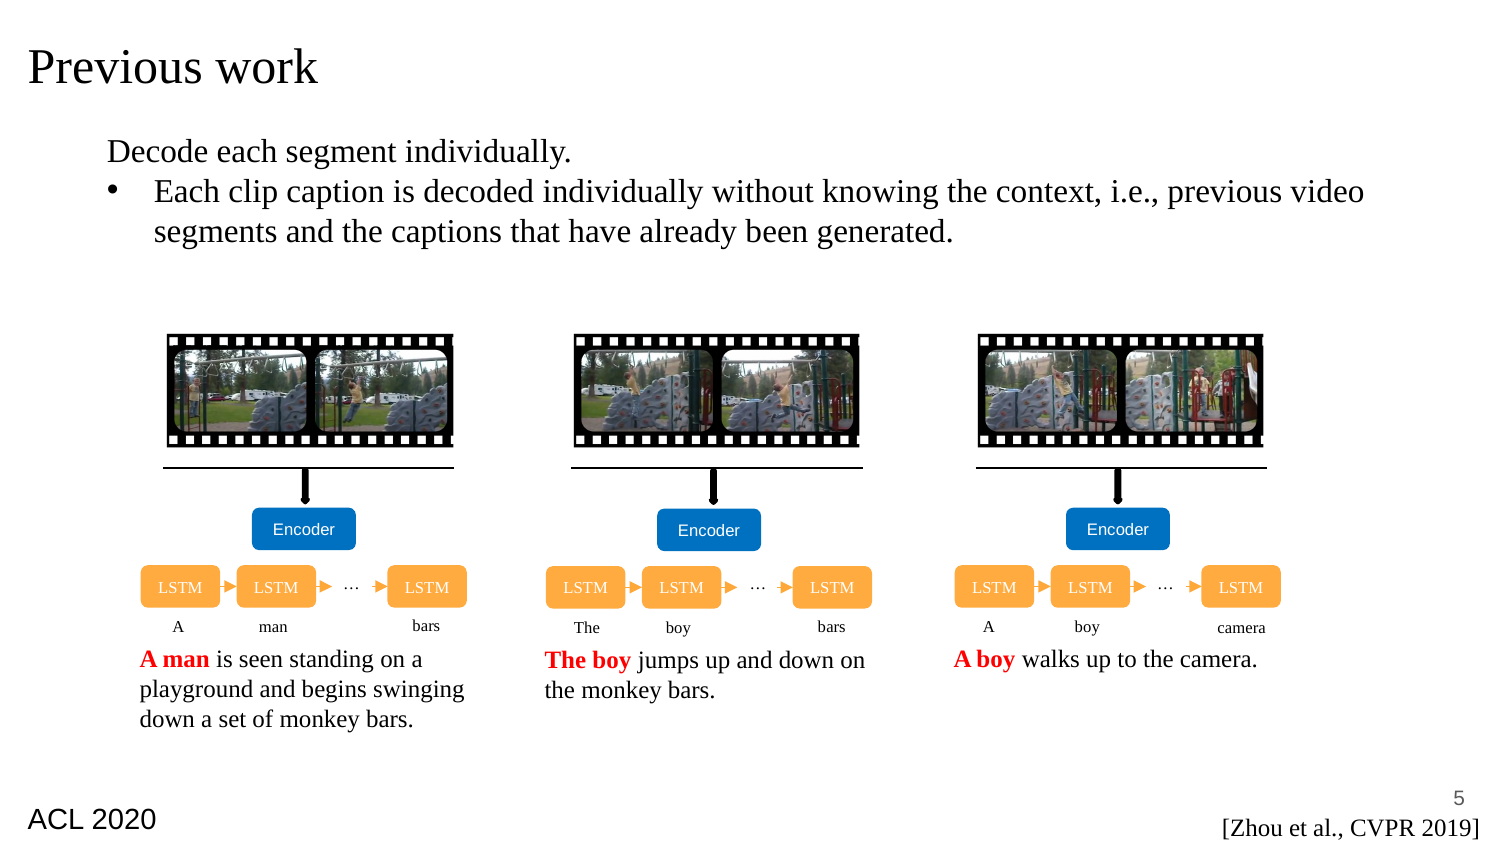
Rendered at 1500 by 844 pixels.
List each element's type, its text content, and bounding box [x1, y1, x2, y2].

text_box man [244, 608, 303, 644]
text_box bars [397, 607, 456, 643]
text_box LSTM [234, 563, 319, 610]
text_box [975, 310, 1268, 503]
text_box … [328, 565, 379, 601]
text_box … [1142, 565, 1193, 601]
text_box A [157, 608, 199, 644]
text_box LSTM [639, 564, 724, 611]
text_box The [559, 609, 616, 644]
text_box Decode each segment individually. Each clip caption is decoded individually without knowing the context, i.e., previous video segments and the captions that have already been generated. [92, 122, 1432, 257]
text_box … [734, 565, 785, 601]
text_box boy [651, 609, 707, 644]
text_box LSTM [543, 564, 628, 611]
text_box LSTM [952, 563, 1037, 610]
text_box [570, 310, 863, 504]
slide_number 4 [1389, 764, 1480, 830]
text_box The boy jumps up and down on the monkey bars. [529, 636, 889, 711]
text_box ACL 2020 [12, 784, 321, 834]
text_box Previous work [12, 18, 1009, 95]
text_box boy [1059, 608, 1116, 644]
text_box Encoder [1063, 511, 1173, 553]
text_box LSTM [790, 563, 875, 611]
text_box camera [1202, 609, 1281, 644]
text_box Encoder [249, 511, 359, 553]
text_box LSTM [138, 563, 223, 610]
text_box LSTM [1048, 563, 1133, 610]
text_box LSTM [385, 563, 469, 610]
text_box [162, 310, 455, 503]
text_box Encoder [655, 511, 764, 554]
text_box A [968, 608, 1010, 644]
text_box A man is seen standing on a playground and begins swinging down a set of monkey bars. [124, 635, 484, 740]
text_box A boy walks up to the camera. [938, 635, 1298, 681]
text_box [Zhou et al., CVPR 2019] [1206, 796, 1500, 844]
text_box bars [802, 608, 861, 644]
text_box LSTM [1199, 563, 1283, 609]
